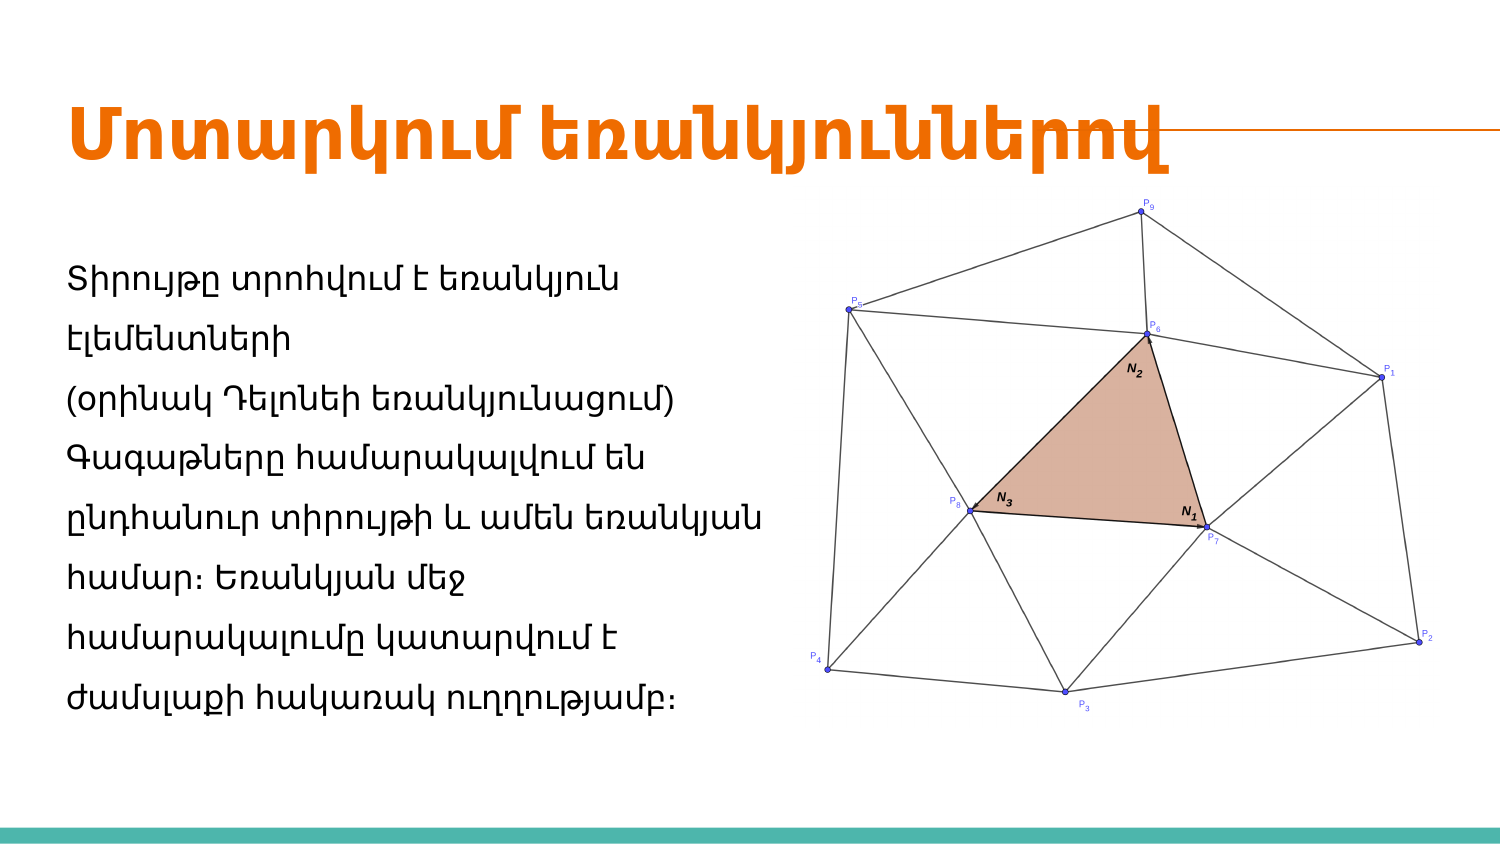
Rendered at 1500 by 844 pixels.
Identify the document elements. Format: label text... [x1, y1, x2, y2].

text_box Տիրույթը տրոհվում է եռանկյուն էլեմենտների (օրինակ Դելոնեի եռանկյունացում) Գագաթները համարակալվում են ընդհանուր տիրույթի և ամեն եռանկյան համար։ Եռանկյան մեջ համարակալումը կատարվում է ժամսլաքի հակառակ ուղղությամբ։ [51, 229, 785, 724]
picture [793, 186, 1440, 728]
title Մոտարկում եռանկյուններով [51, 72, 1449, 189]
